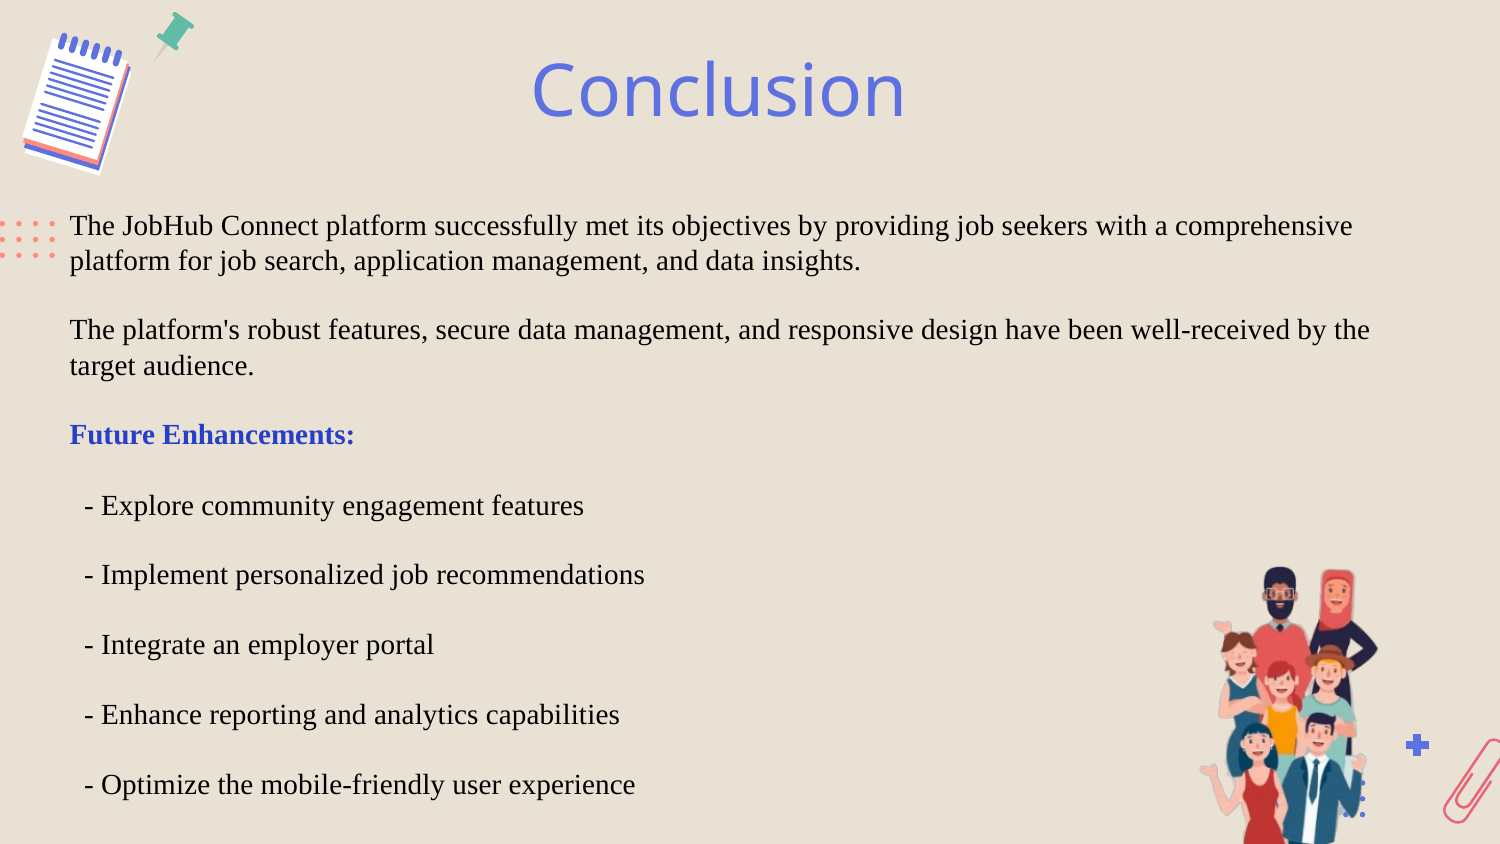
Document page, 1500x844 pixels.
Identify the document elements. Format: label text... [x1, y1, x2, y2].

text_box The JobHub Connect platform successfully met its objectives by providing job seekers with a comprehensive platform for job search, application management, and data insights. The platform's robust features, secure data management, and responsive design have been well-received by the target audience. Future Enhancements: - Explore community engagement features - Implement personalized job recommendations - Integrate an employer portal - Enhance reporting and analytics capabilities - Optimize the mobile-friendly user experience [54, 198, 1446, 808]
picture [981, 518, 1500, 844]
title Conclusion [86, 45, 1353, 140]
